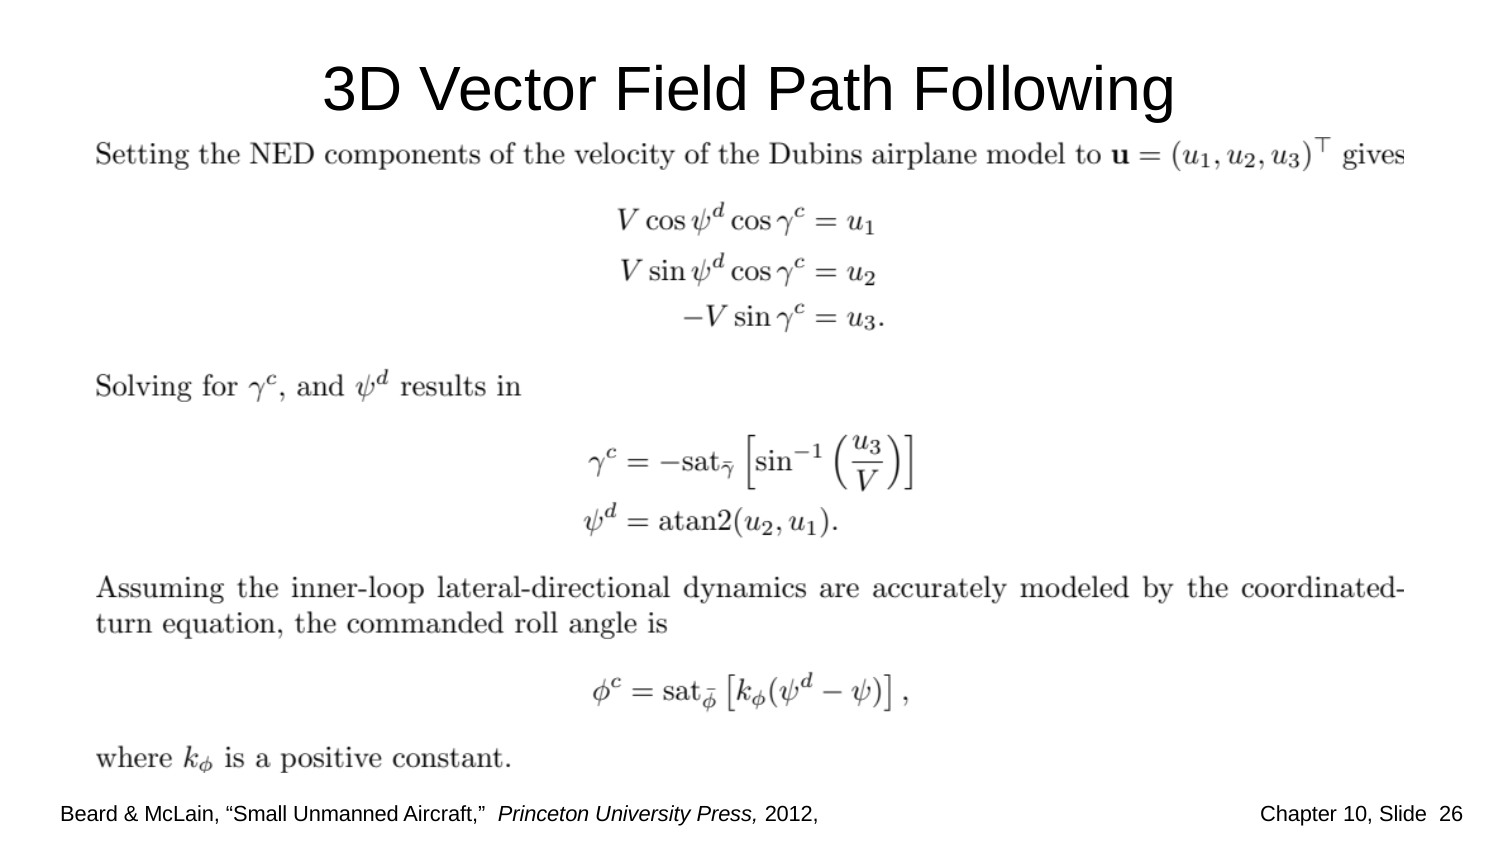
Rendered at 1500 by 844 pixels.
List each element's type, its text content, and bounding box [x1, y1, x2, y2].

picture [95, 137, 1405, 774]
title 3D Vector Field Path Following [74, 33, 1426, 138]
